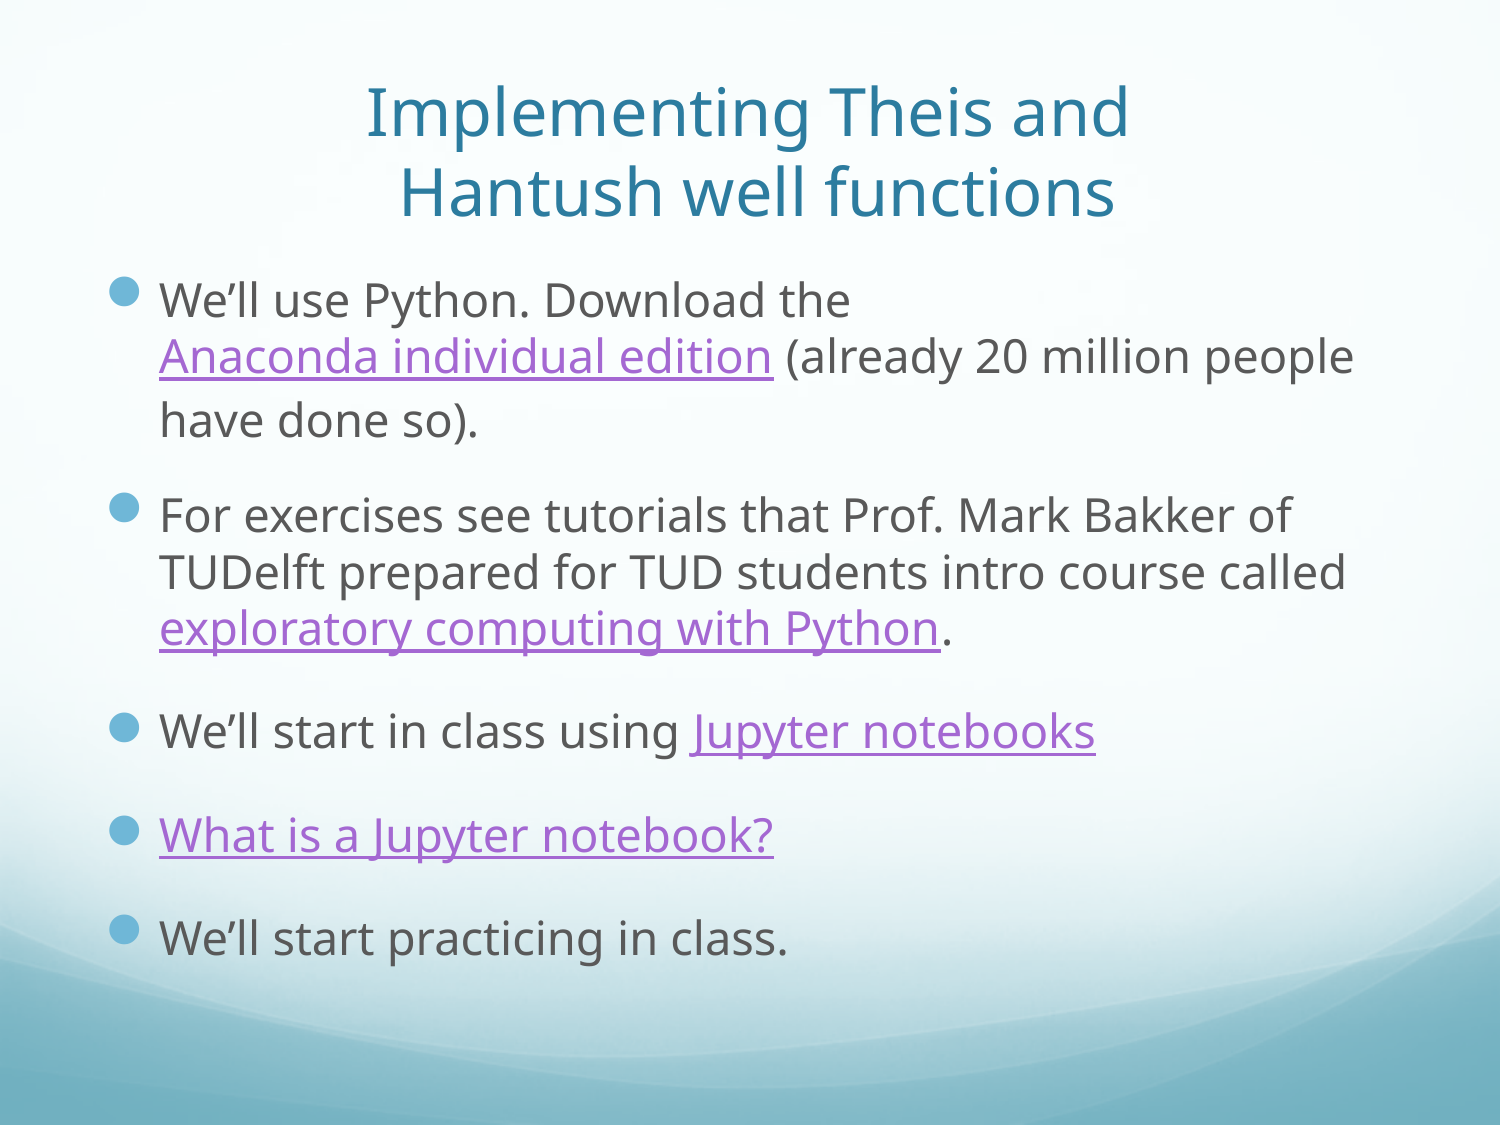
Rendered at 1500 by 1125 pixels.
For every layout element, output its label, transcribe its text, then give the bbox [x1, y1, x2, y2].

list We’ll use Python. Download the Anaconda individual edition (already 20 million people have done so). For exercises see tutorials that Prof. Mark Bakker of TUDelft prepared for TUD students intro course called exploratory computing with Python. We’ll start in class using Jupyter notebooks What is a Jupyter notebook? We’ll start practicing in class. [90, 262, 1410, 975]
title Implementing Theis and Hantush well functions [90, 17, 1410, 237]
